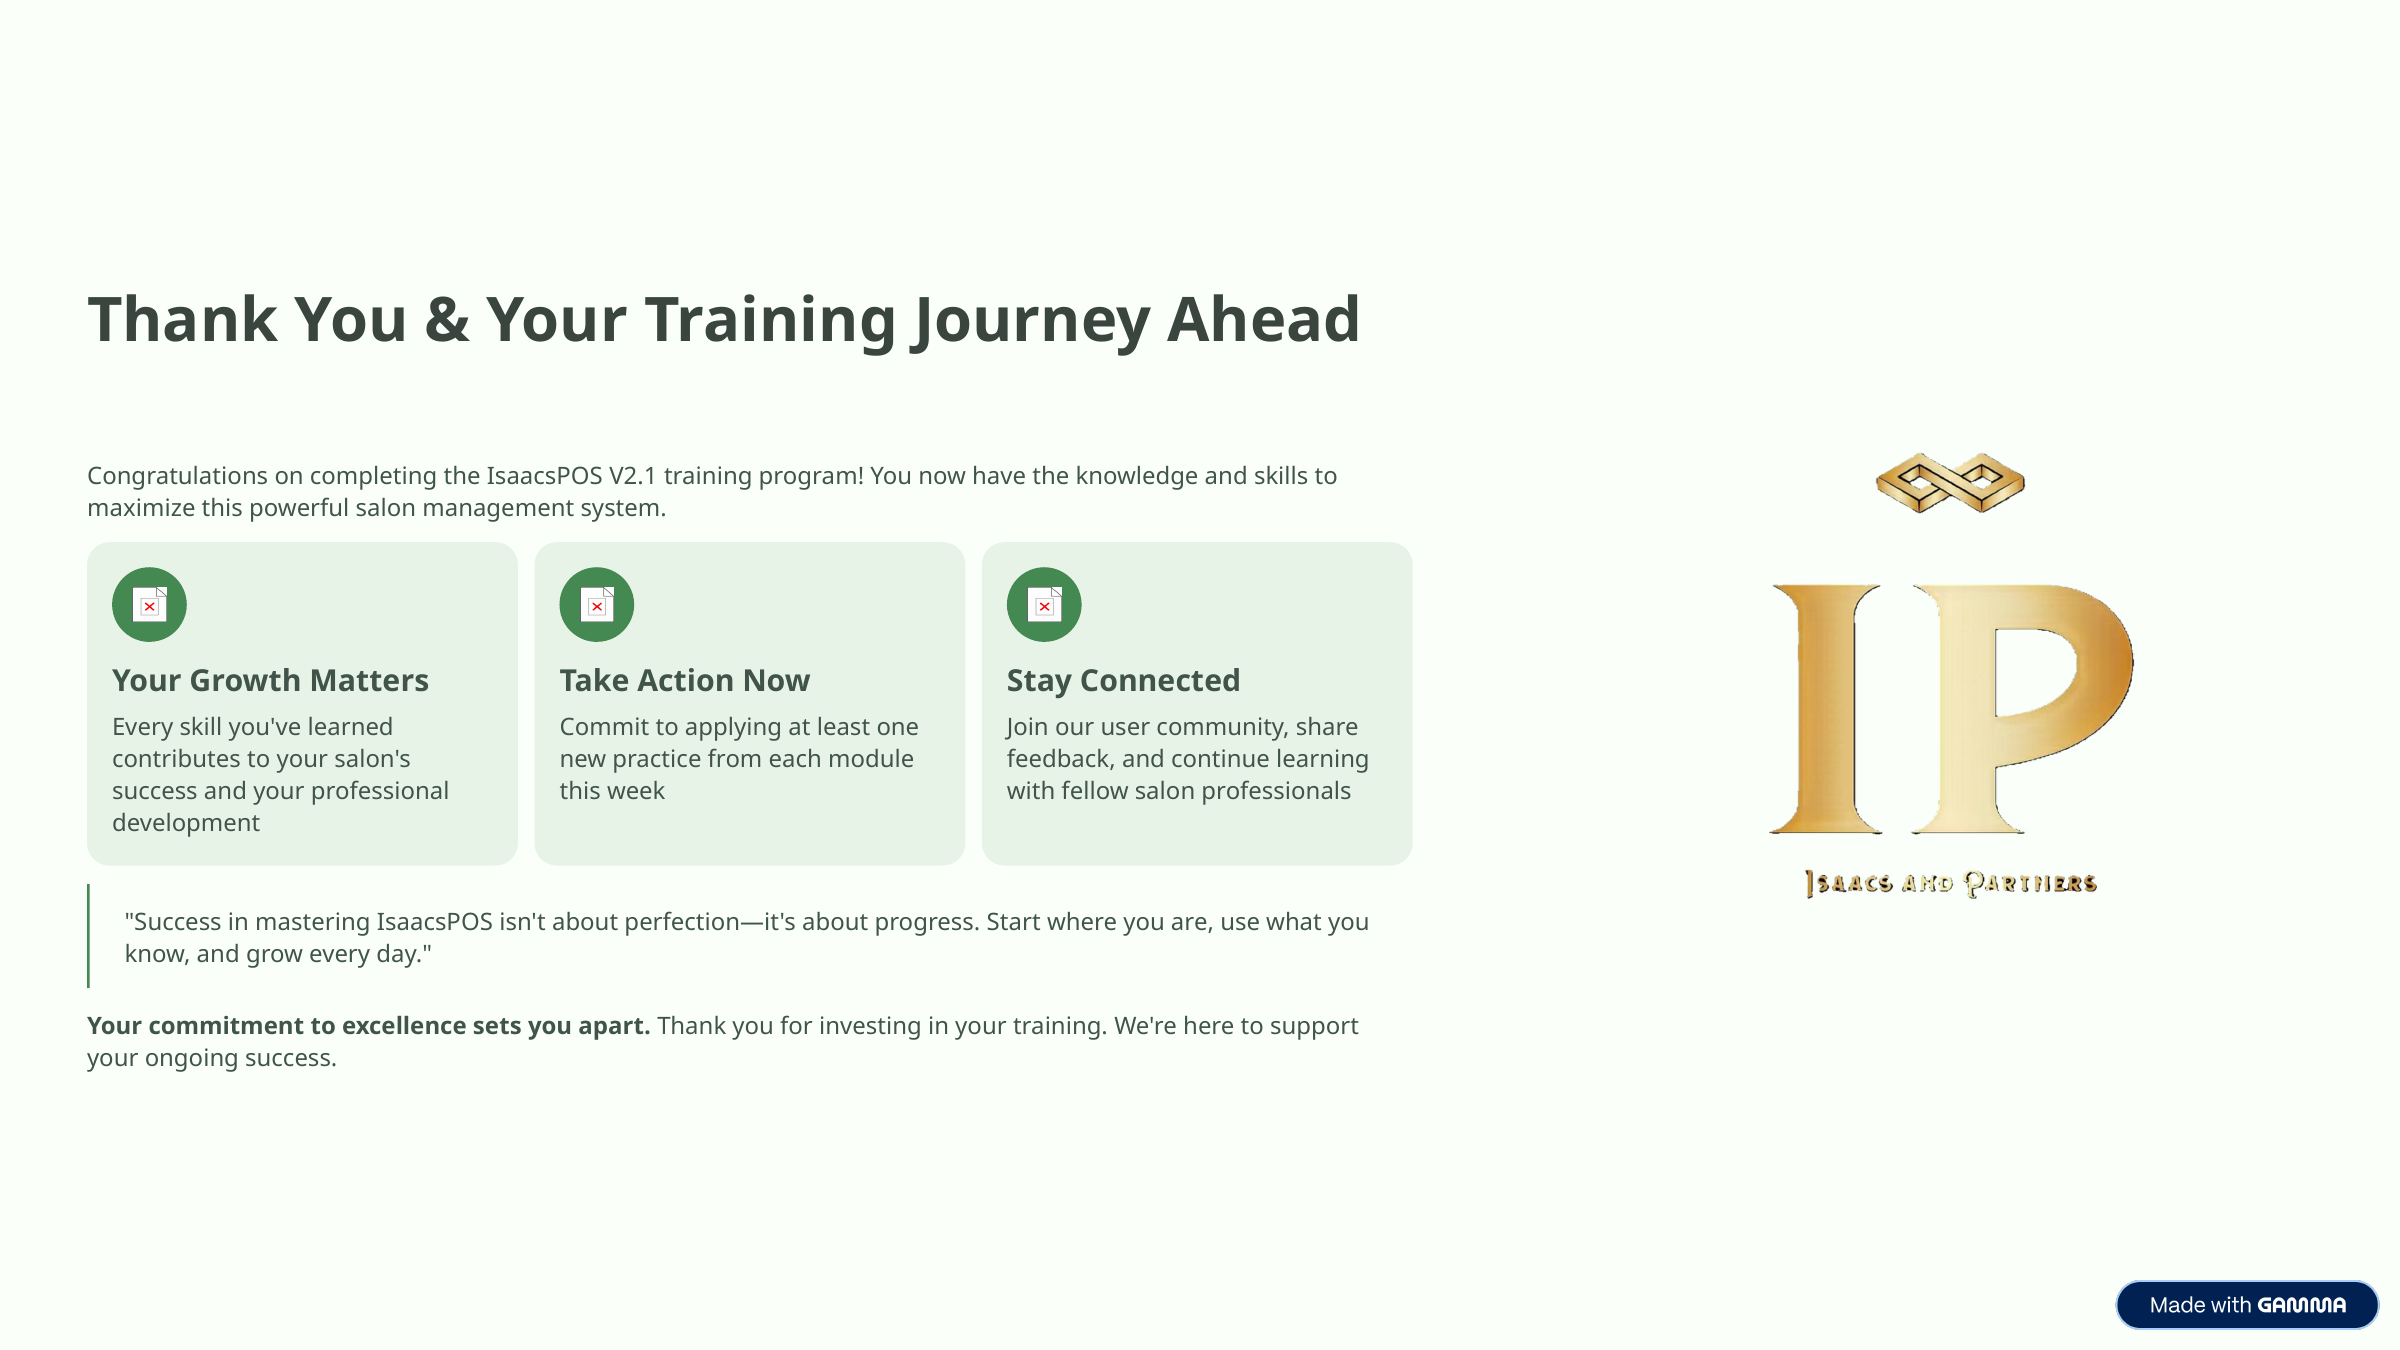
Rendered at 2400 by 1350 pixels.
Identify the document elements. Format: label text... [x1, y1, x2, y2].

text_box Your commitment to excellence sets you apart. Thank you for investing in your training. We're here to support your ongoing success. [87, 1007, 1413, 1074]
picture [579, 587, 614, 622]
text_box [559, 567, 635, 642]
text_box Your Growth Matters [112, 658, 447, 698]
text_box [87, 542, 518, 866]
picture [1531, 357, 2369, 993]
text_box Take Action Now [559, 658, 871, 698]
text_box Commit to applying at least one new practice from each module this week [559, 707, 941, 808]
text_box [1006, 567, 1082, 642]
text_box Every skill you've learned contributes to your salon's success and your professional development [112, 707, 493, 841]
text_box Join our user community, share feedback, and continue learning with fellow salon professionals [1006, 707, 1388, 841]
picture [132, 587, 167, 622]
picture [1027, 587, 1062, 622]
text_box [534, 542, 966, 866]
text_box "Success in mastering IsaacsPOS isn't about perfection—it's about progress. Start where you are, use what you know, and grow every day." [124, 903, 1413, 970]
text_box Stay Connected [1006, 658, 1319, 698]
text_box Congratulations on completing the IsaacsPOS V2.1 training program! You now have the knowledge and skills to maximize this powerful salon management system. [87, 457, 1413, 524]
text_box [112, 567, 187, 642]
text_box Thank You & Your Training Journey Ahead [87, 276, 1413, 432]
text_box [981, 542, 1413, 866]
picture [2106, 1271, 2389, 1339]
